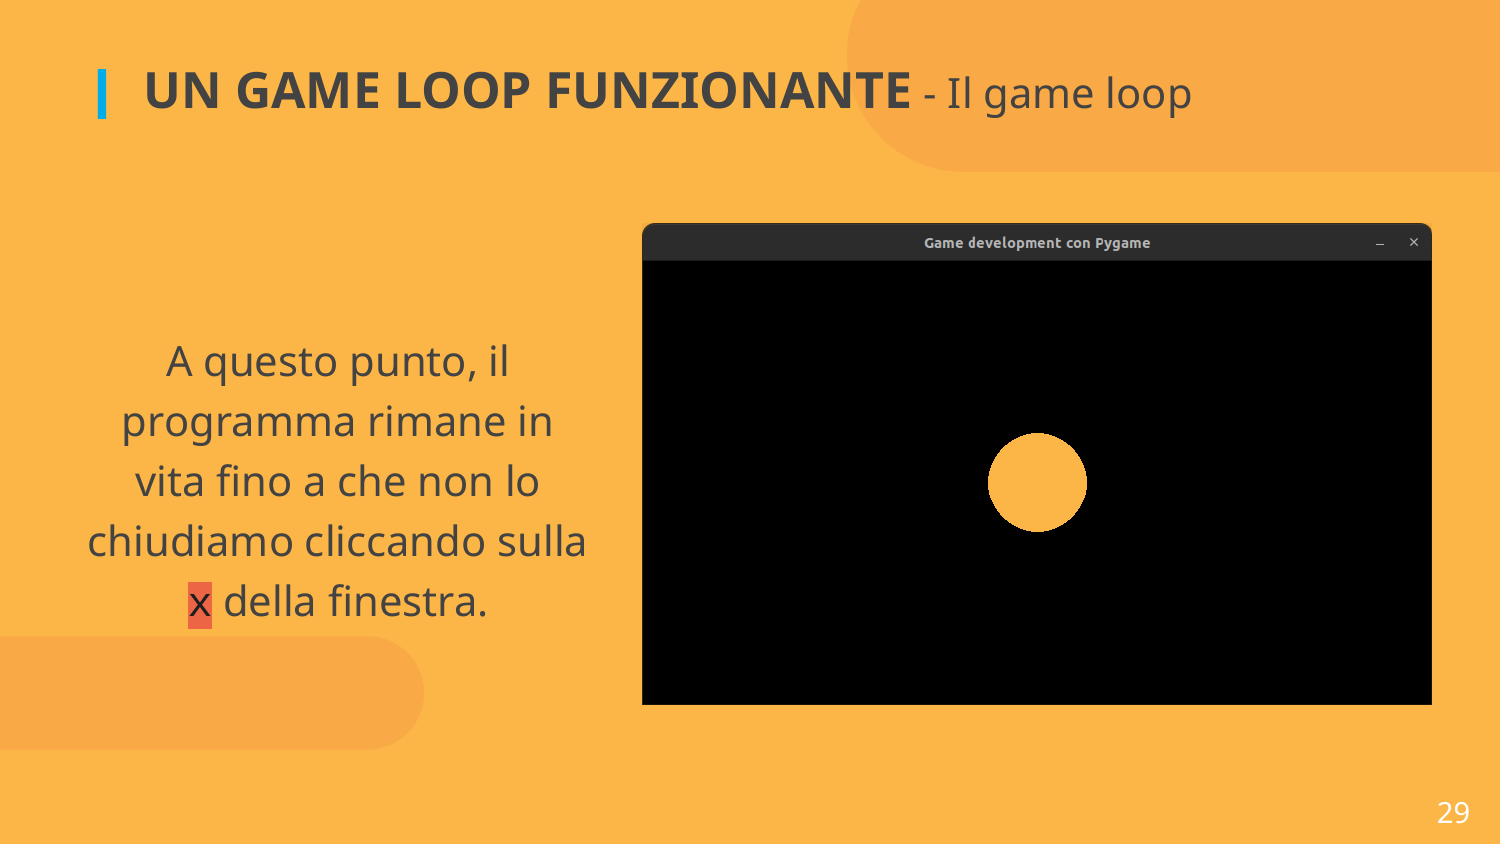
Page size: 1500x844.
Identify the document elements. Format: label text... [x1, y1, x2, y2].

picture [642, 223, 1432, 705]
slide_number ‹#› [1395, 779, 1486, 844]
title UN GAME LOOP FUNZIONANTE - Il game loop [68, 58, 1432, 150]
list A questo punto, il programma rimane in vita fino a che non lo chiudiamo cliccando sulla x della finestra. [68, 170, 608, 780]
